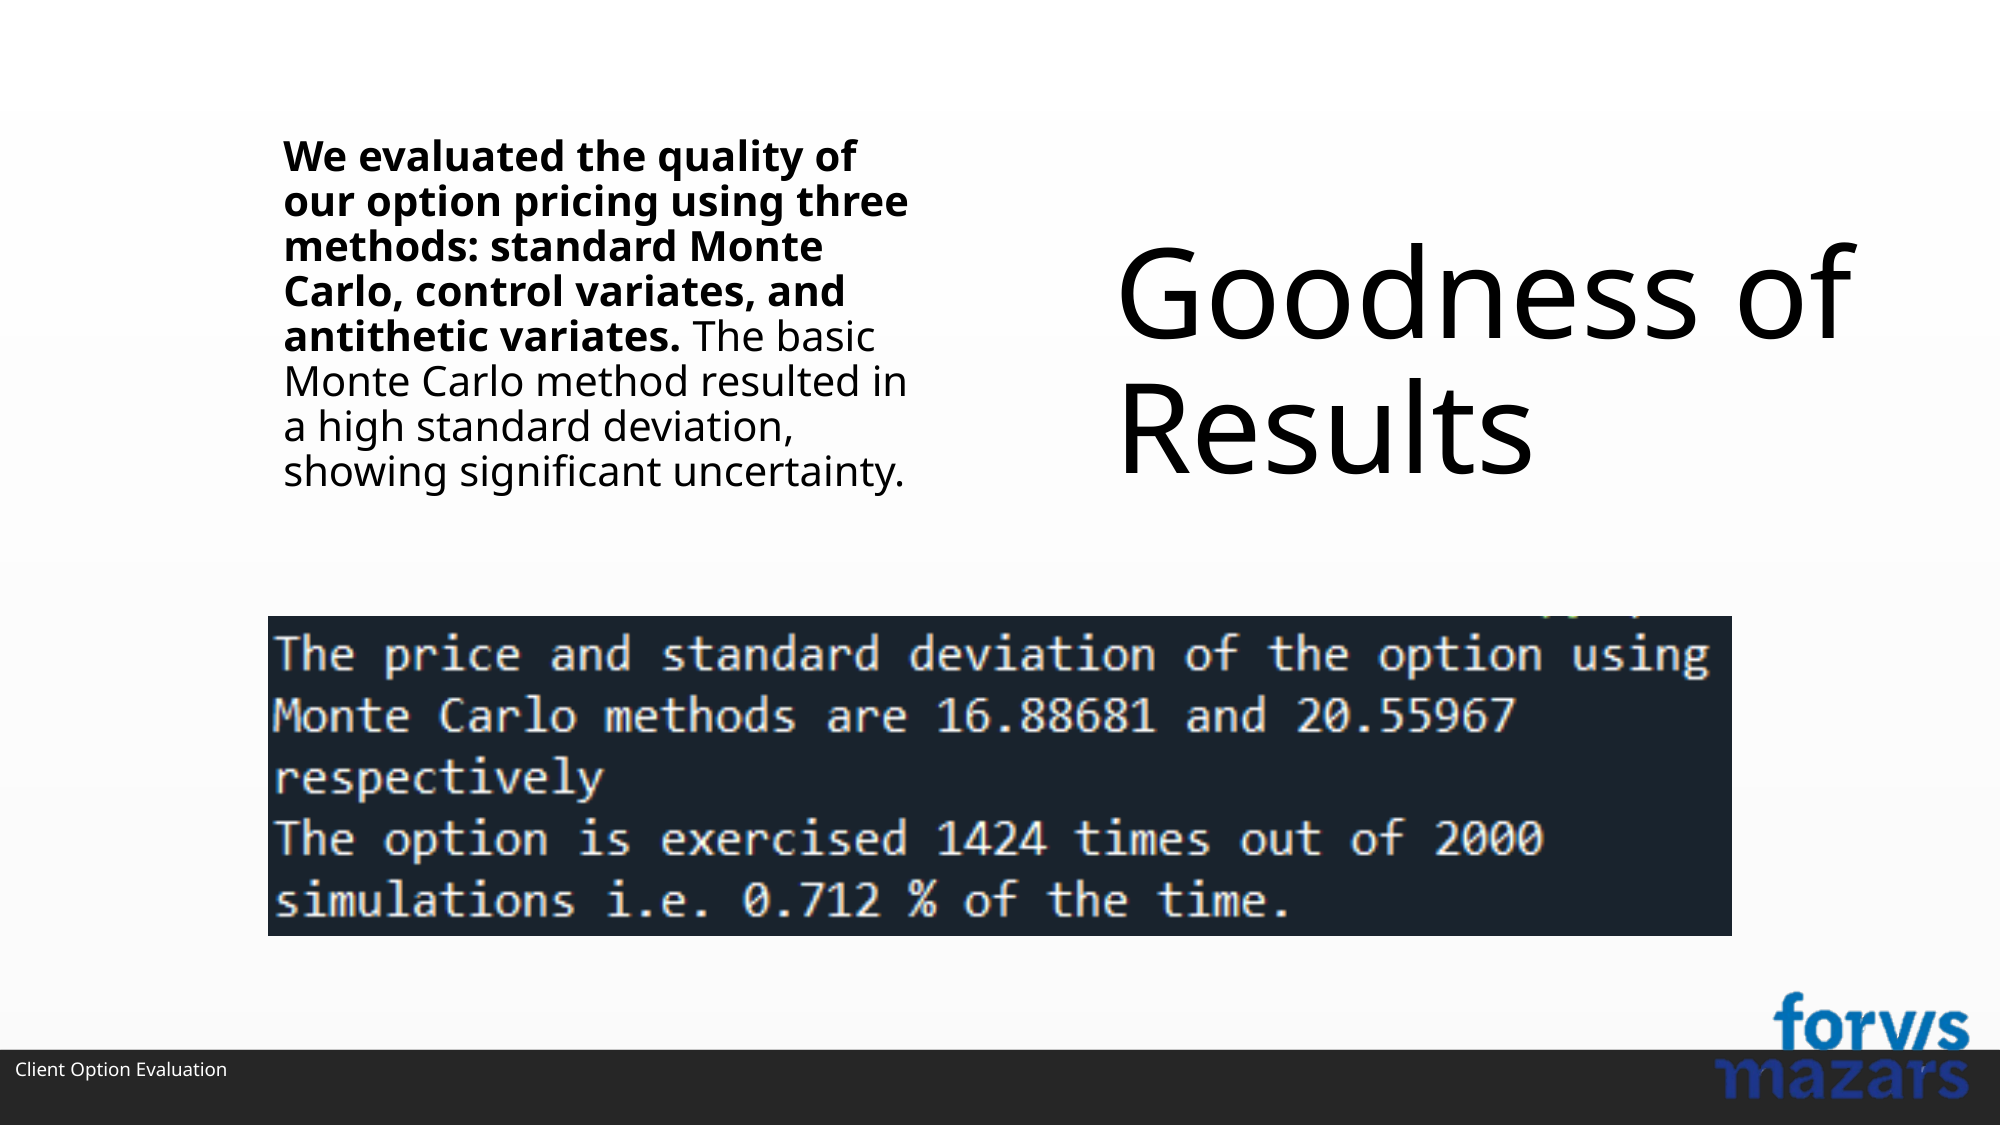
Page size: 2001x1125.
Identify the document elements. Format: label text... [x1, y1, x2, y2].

subtitle We evaluated the quality of our option pricing using three methods: standard Monte Carlo, control variates, and antithetic variates. The basic Monte Carlo method resulted in a high standard deviation, showing significant uncertainty. [268, 127, 944, 573]
picture [1697, 983, 2000, 1117]
title Goodness of Results [1099, 115, 1967, 508]
picture [267, 616, 1733, 937]
